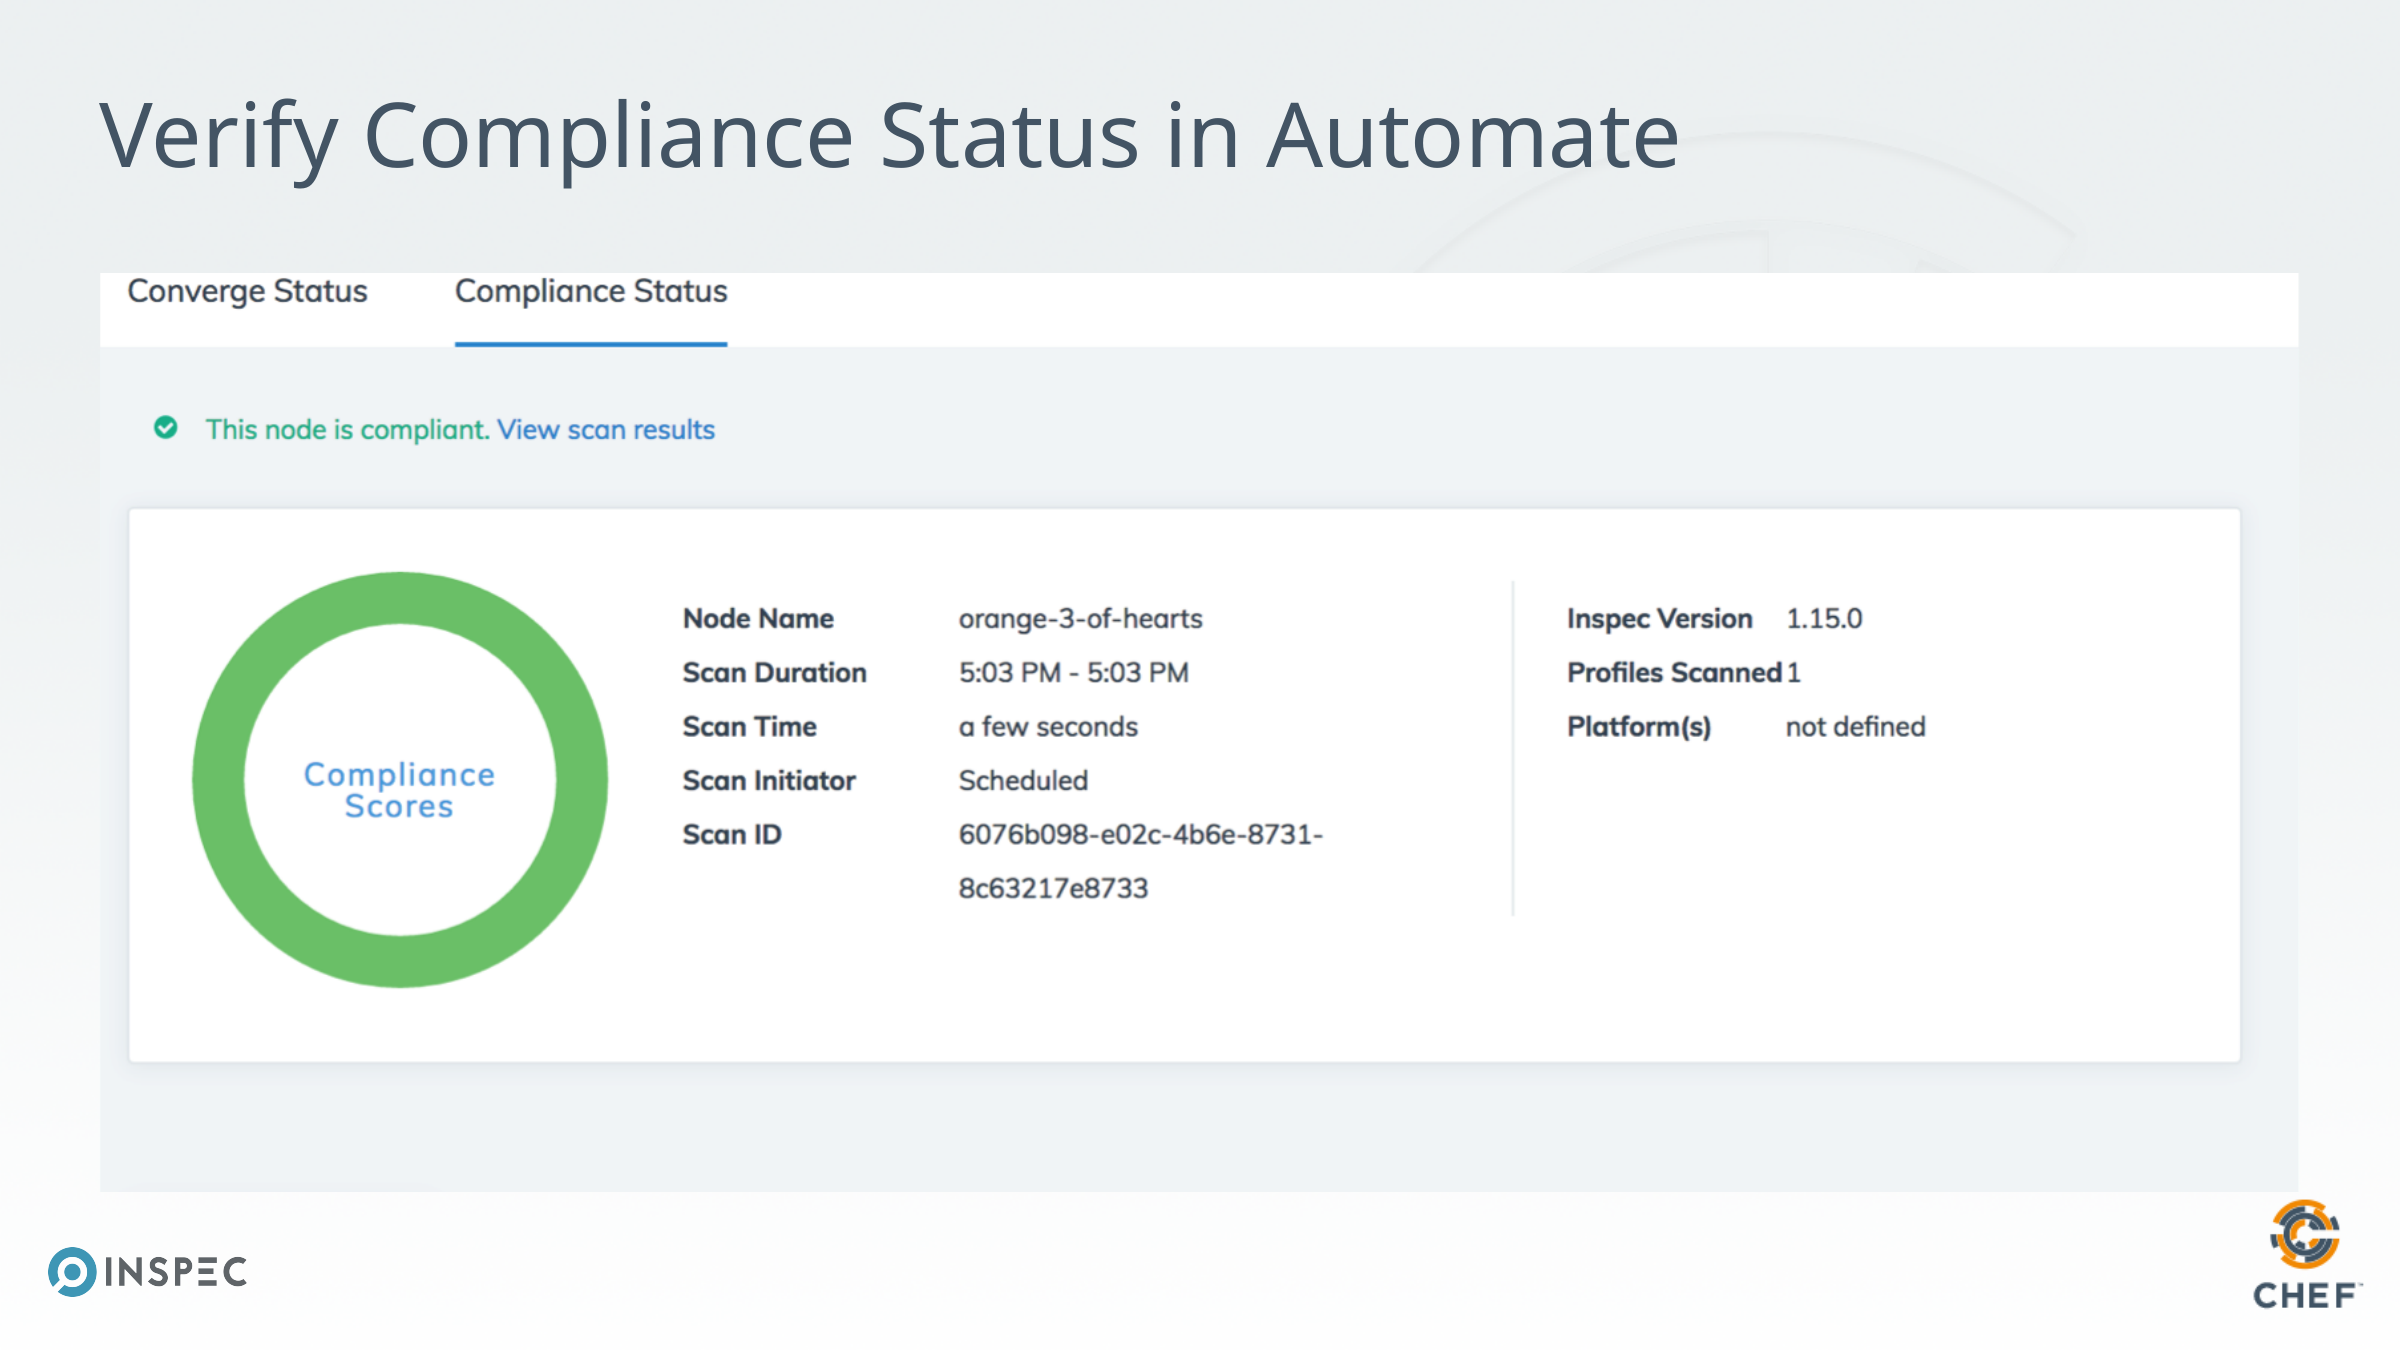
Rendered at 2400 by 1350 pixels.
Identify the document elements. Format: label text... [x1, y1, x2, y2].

title Verify Compliance Status in Automate [99, 90, 2300, 190]
picture [0, 0, 2400, 1350]
